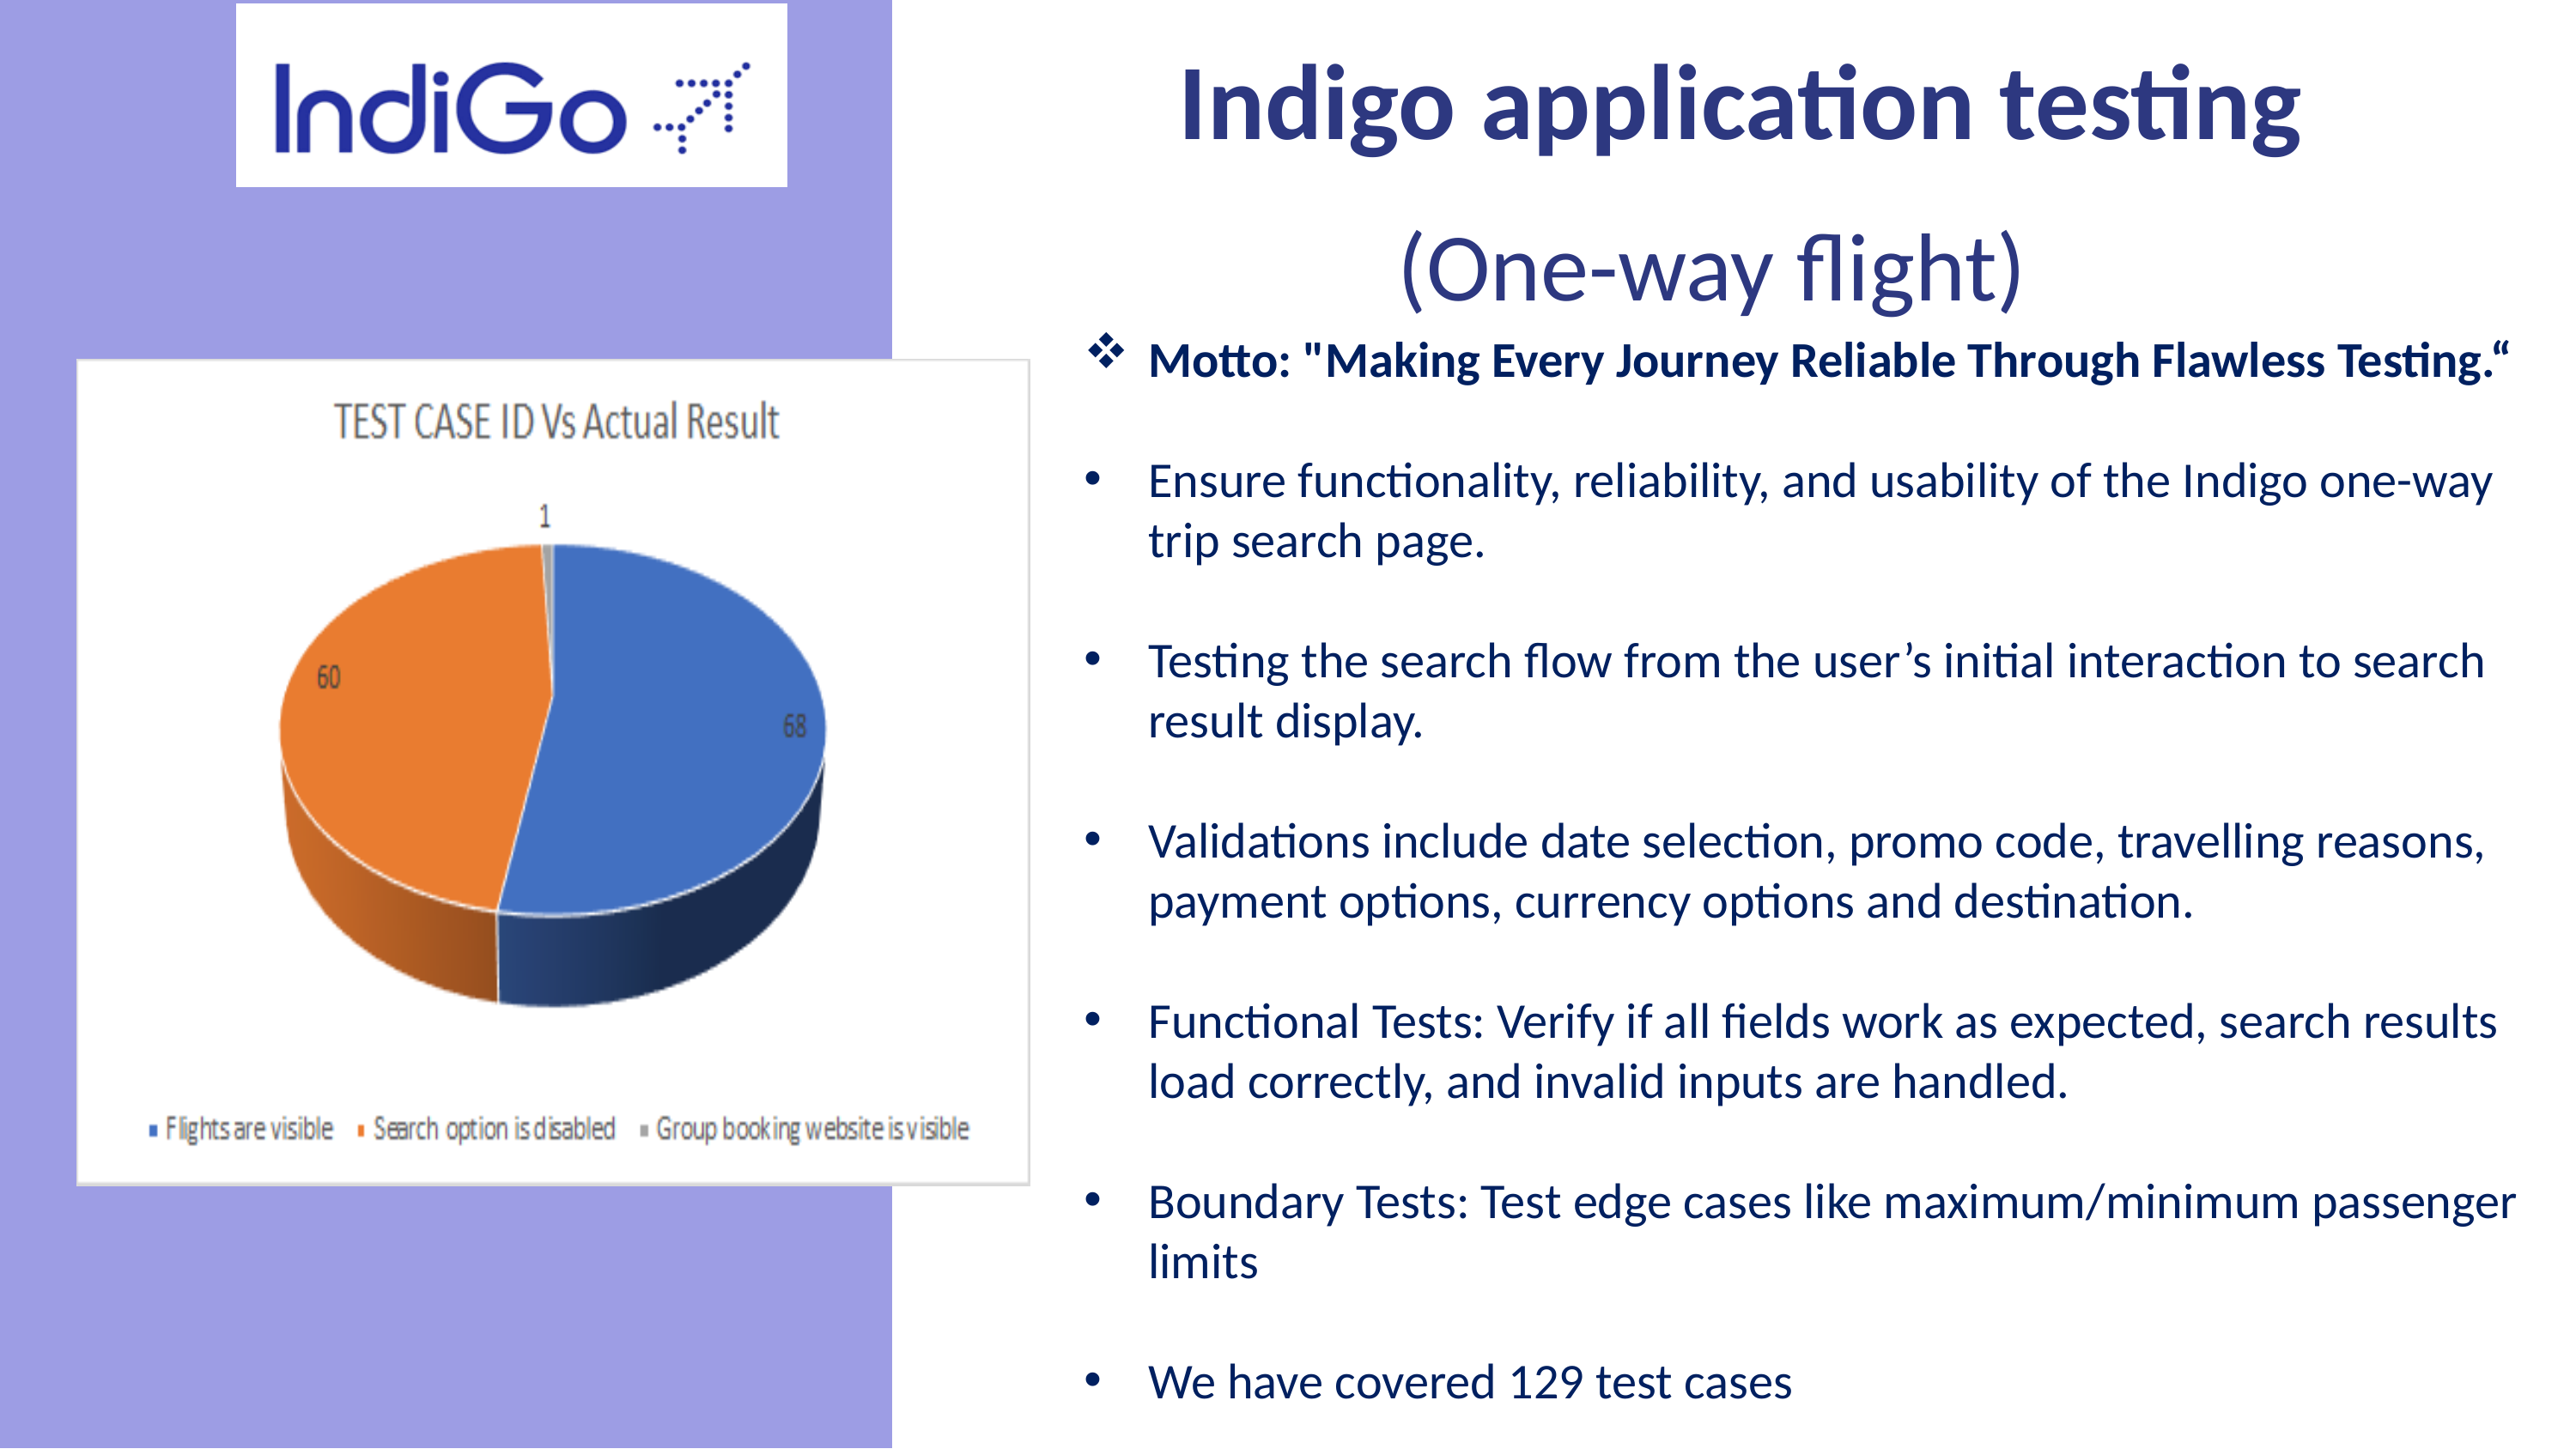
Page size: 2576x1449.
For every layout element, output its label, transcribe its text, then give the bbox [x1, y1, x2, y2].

picture [76, 359, 1031, 1186]
text_box Motto: "Making Every Journey Reliable Through Flawless Testing.“ Ensure functionality, reliability, and usability of the Indigo one-way trip search page. Testing the search flow from the user’s initial interaction to search result display. Validations include date selection, promo code, travelling reasons, payment options, currency options and destination. Functional Tests: Verify if all fields work as expected, search results load correctly, and invalid inputs are handled. Boundary Tests: Test edge cases like maximum/minimum passenger limits We have covered 129 test cases [1084, 327, 2544, 1449]
picture [235, 3, 788, 188]
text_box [0, 0, 892, 1449]
text_box Indigo application testing (One-way flight) [1057, 0, 2576, 483]
